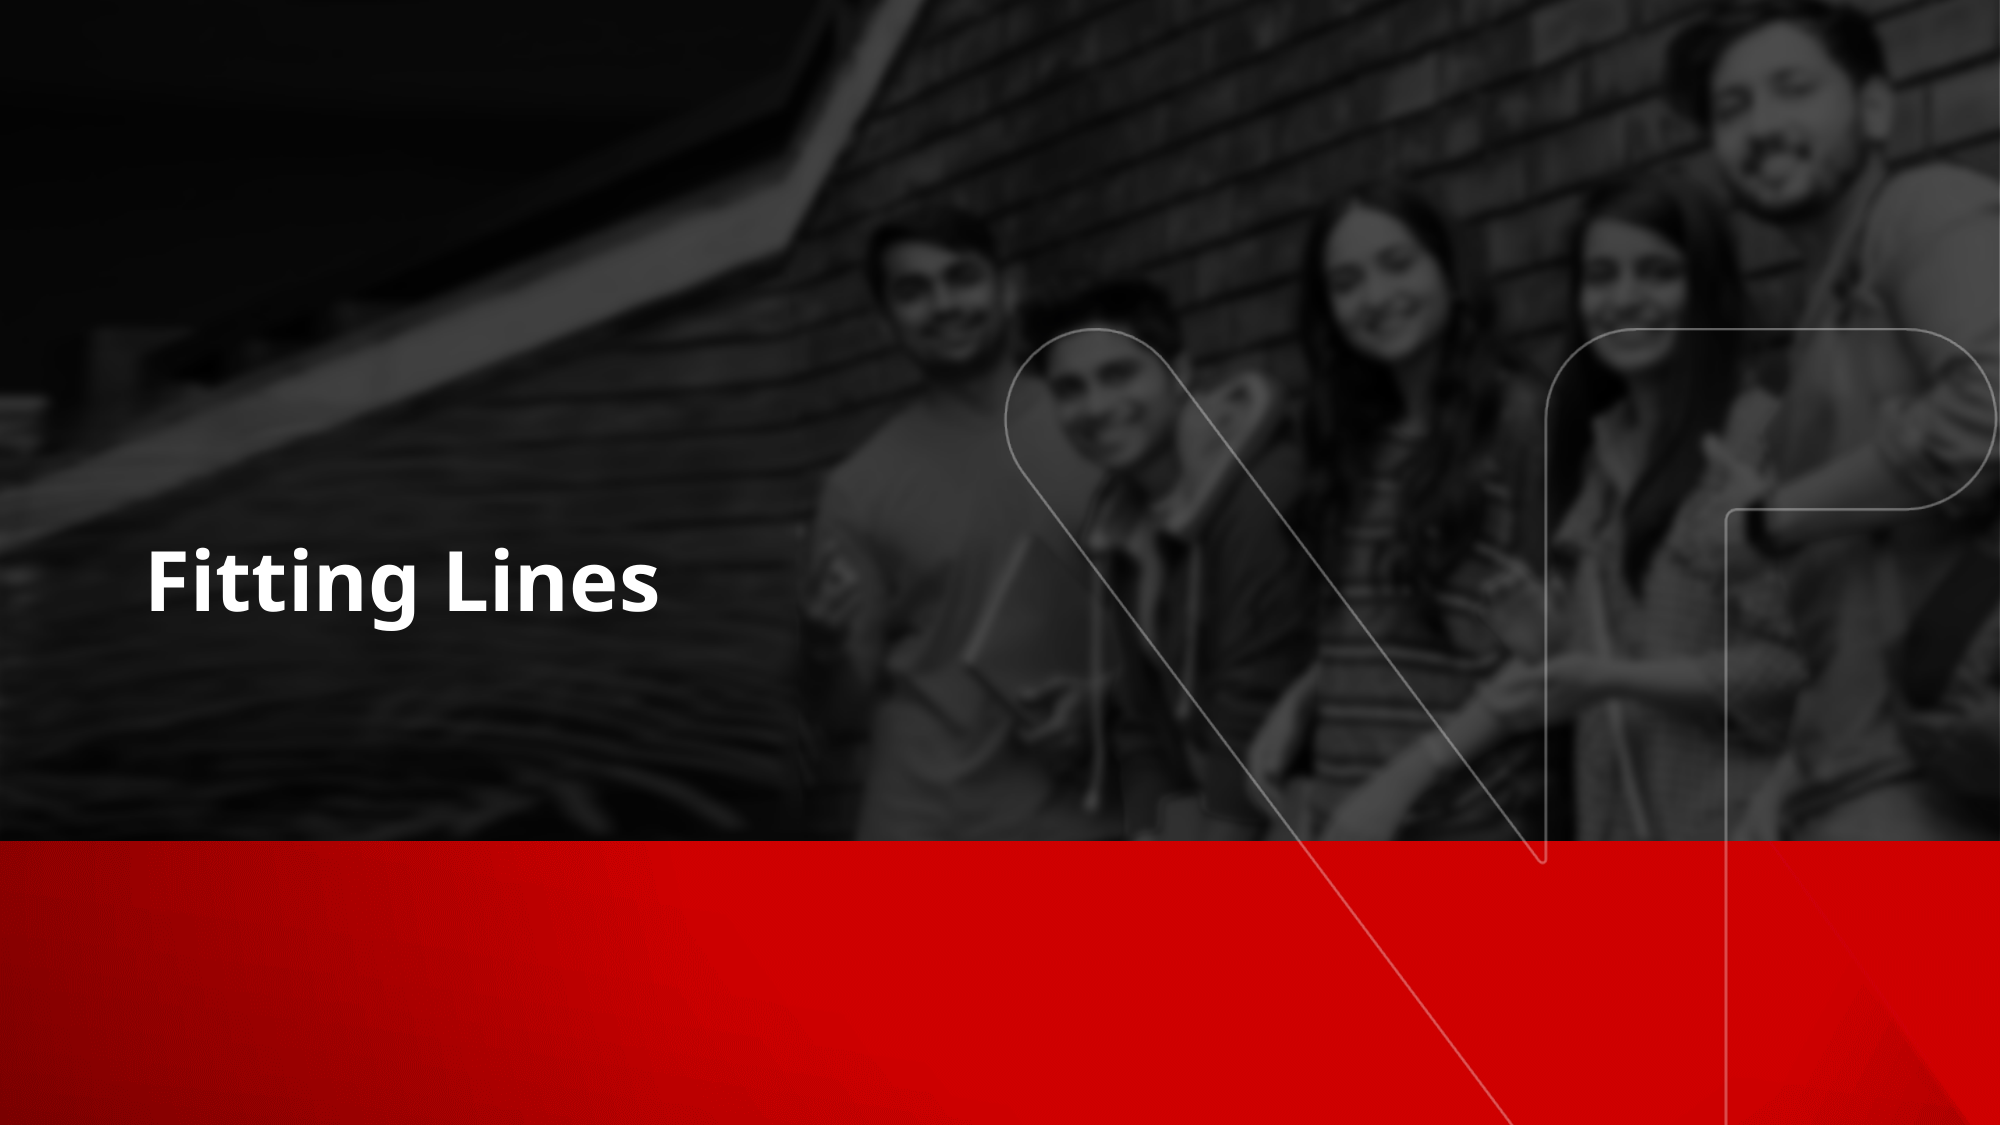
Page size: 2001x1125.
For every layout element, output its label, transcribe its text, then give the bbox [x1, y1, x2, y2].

text_box Fitting Lines [129, 512, 1844, 643]
picture [0, 0, 2000, 1125]
